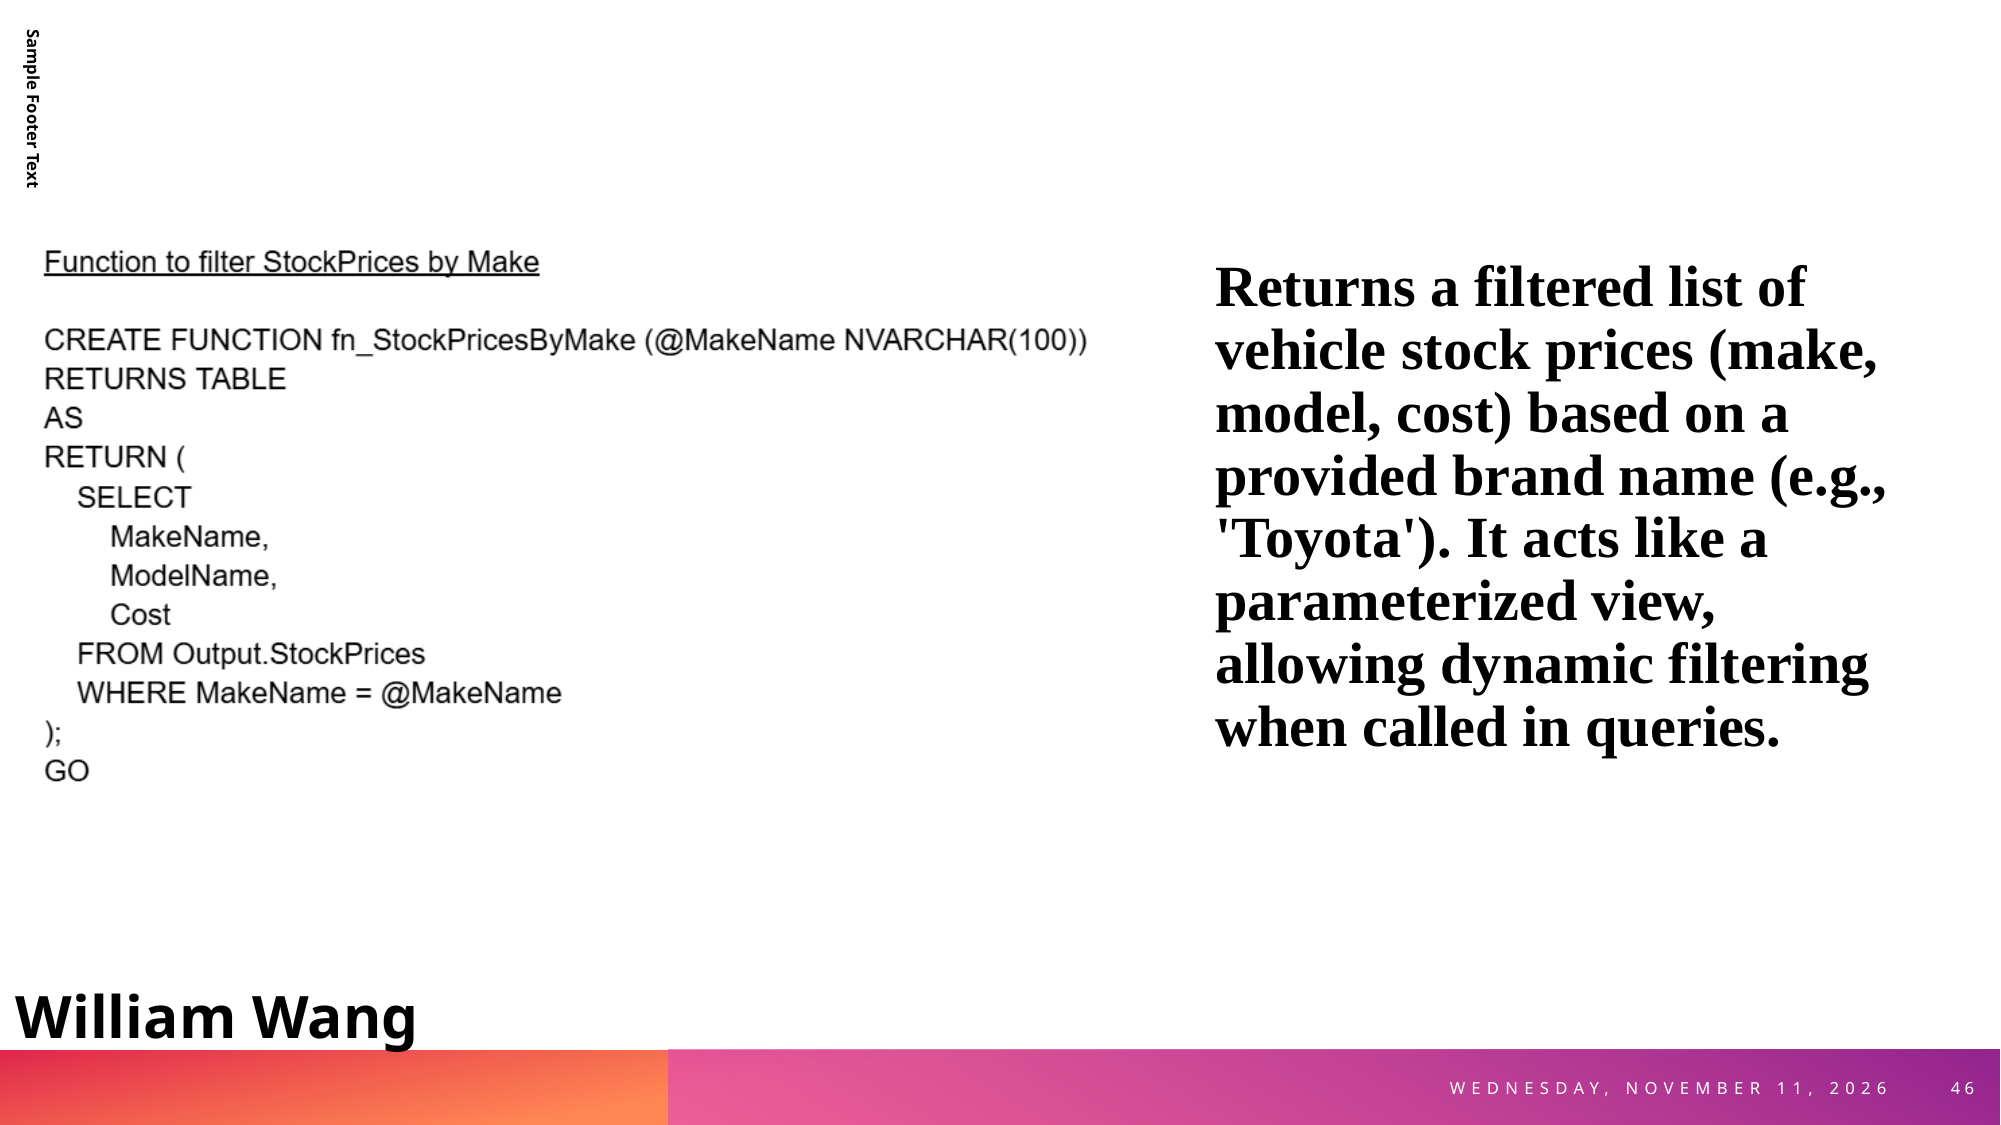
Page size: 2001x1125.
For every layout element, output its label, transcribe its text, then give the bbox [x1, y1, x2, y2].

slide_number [1135, 1058, 1898, 1119]
text_box William Wang [0, 930, 486, 1059]
footer Sample Footer Text [2, 14, 63, 221]
slide_number 46 [1898, 1058, 1989, 1119]
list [1, 221, 1177, 811]
title Returns a filtered list of vehicle stock prices (make, model, cost) based on a provided brand name (e.g., 'Toyota'). It acts like a parameterized view, allowing dynamic filtering when called in queries. [1200, 248, 1943, 787]
